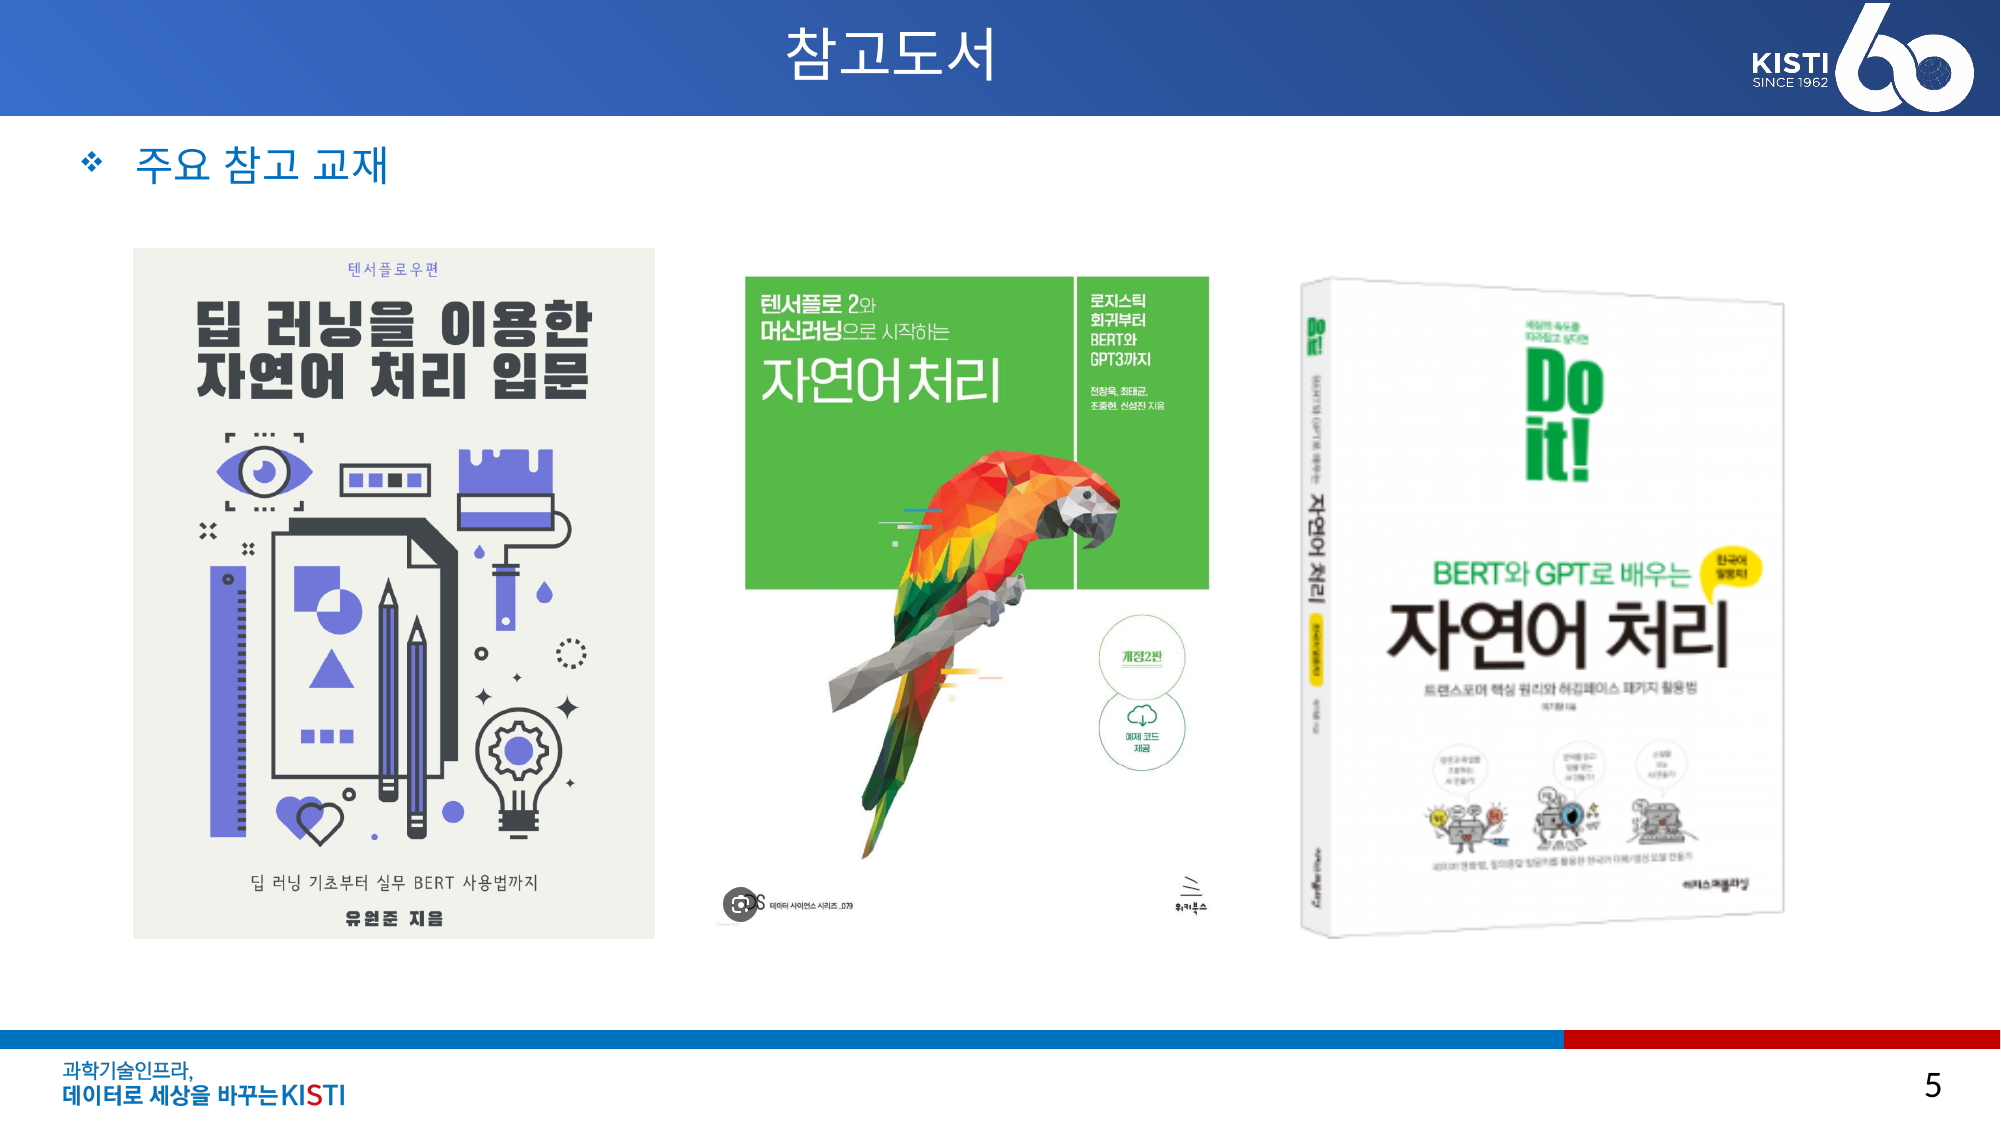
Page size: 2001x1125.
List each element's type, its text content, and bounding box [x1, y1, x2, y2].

picture [133, 248, 655, 939]
picture [711, 248, 1230, 927]
title 참고도서 [63, 0, 1720, 116]
picture [1753, 3, 1974, 112]
picture [1278, 266, 1808, 939]
slide_number 5 [1605, 1053, 1958, 1113]
picture [63, 1061, 344, 1106]
list 주요 참고 교재 [63, 138, 1958, 1009]
